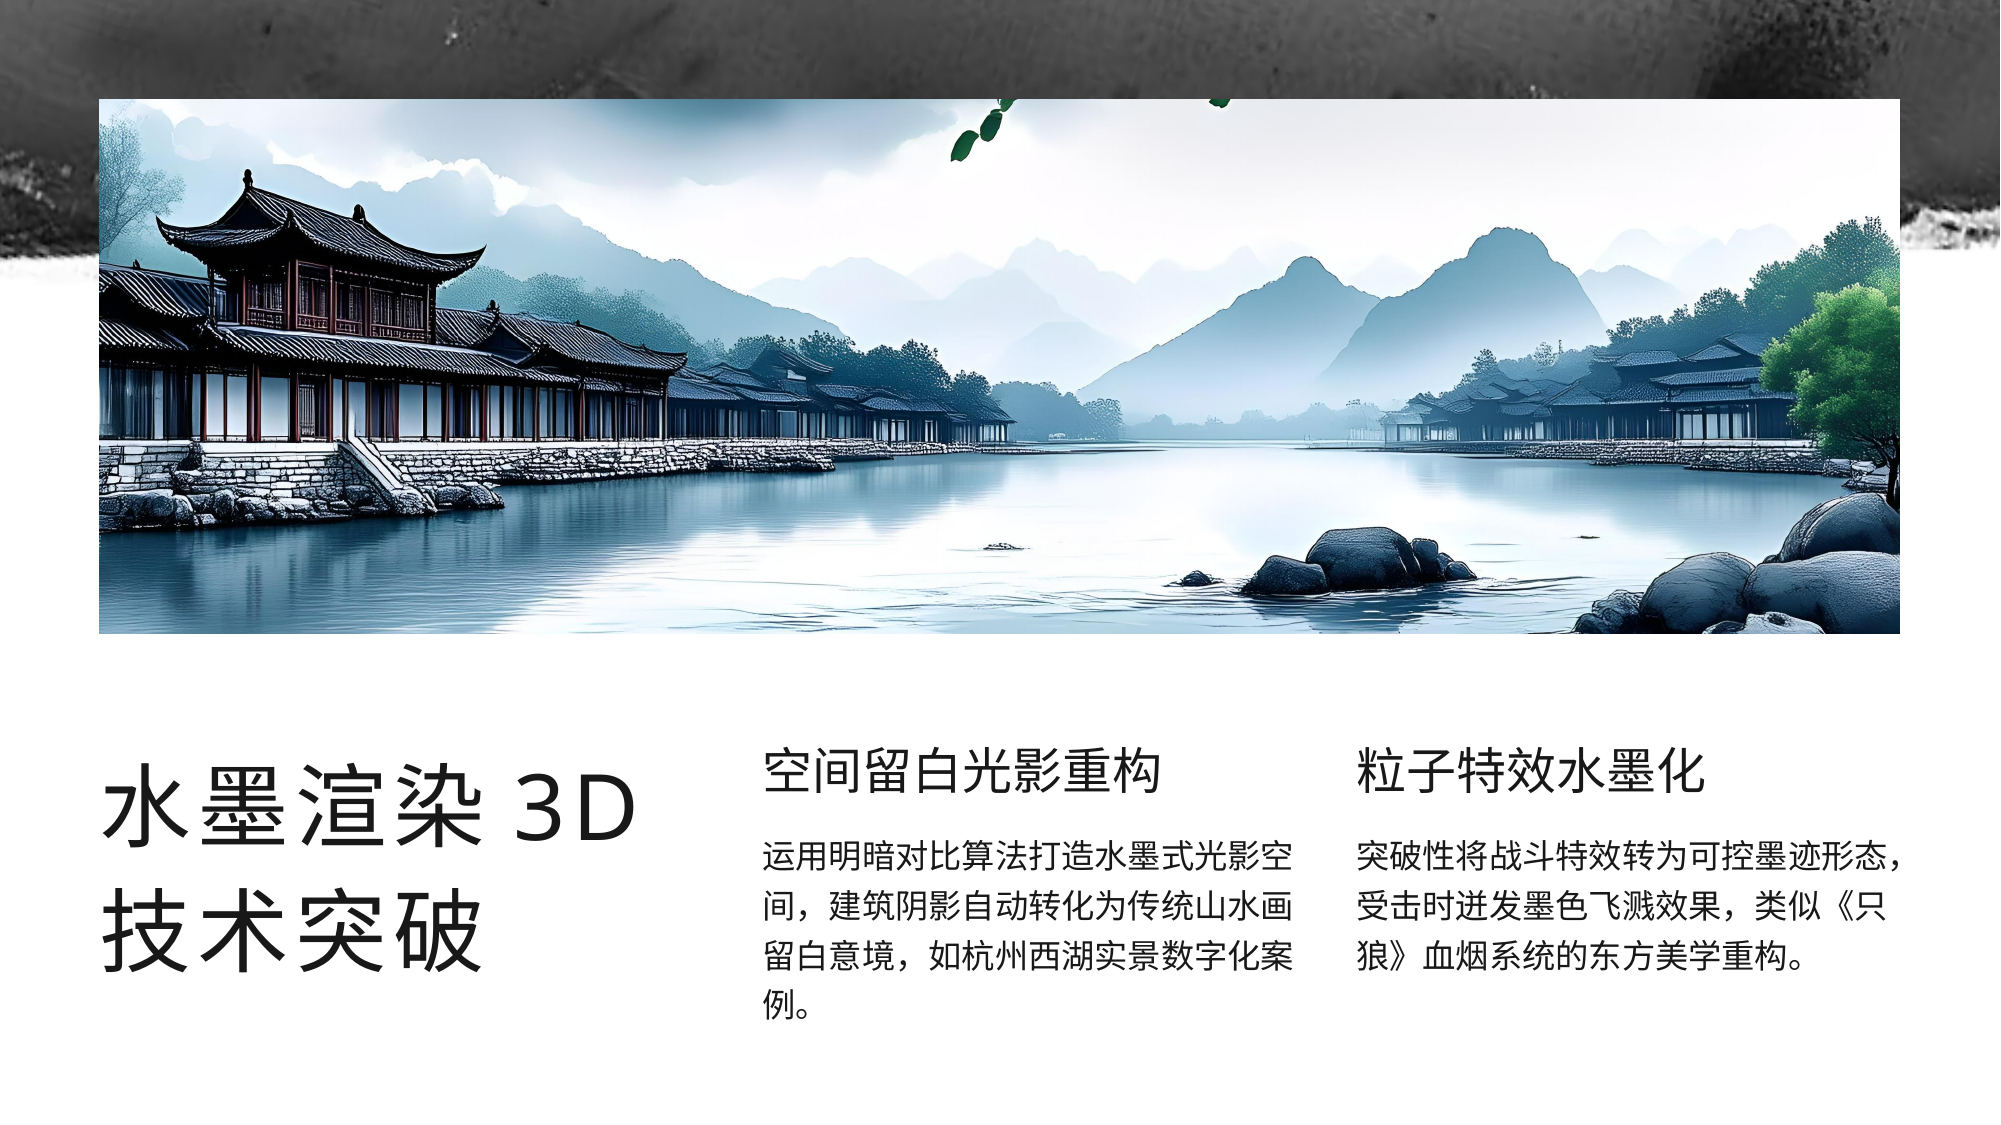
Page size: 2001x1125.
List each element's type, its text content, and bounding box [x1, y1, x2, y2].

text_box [761, 732, 1913, 1026]
picture [0, 0, 2000, 634]
title 水墨渲染3D技术突破 [99, 733, 686, 984]
